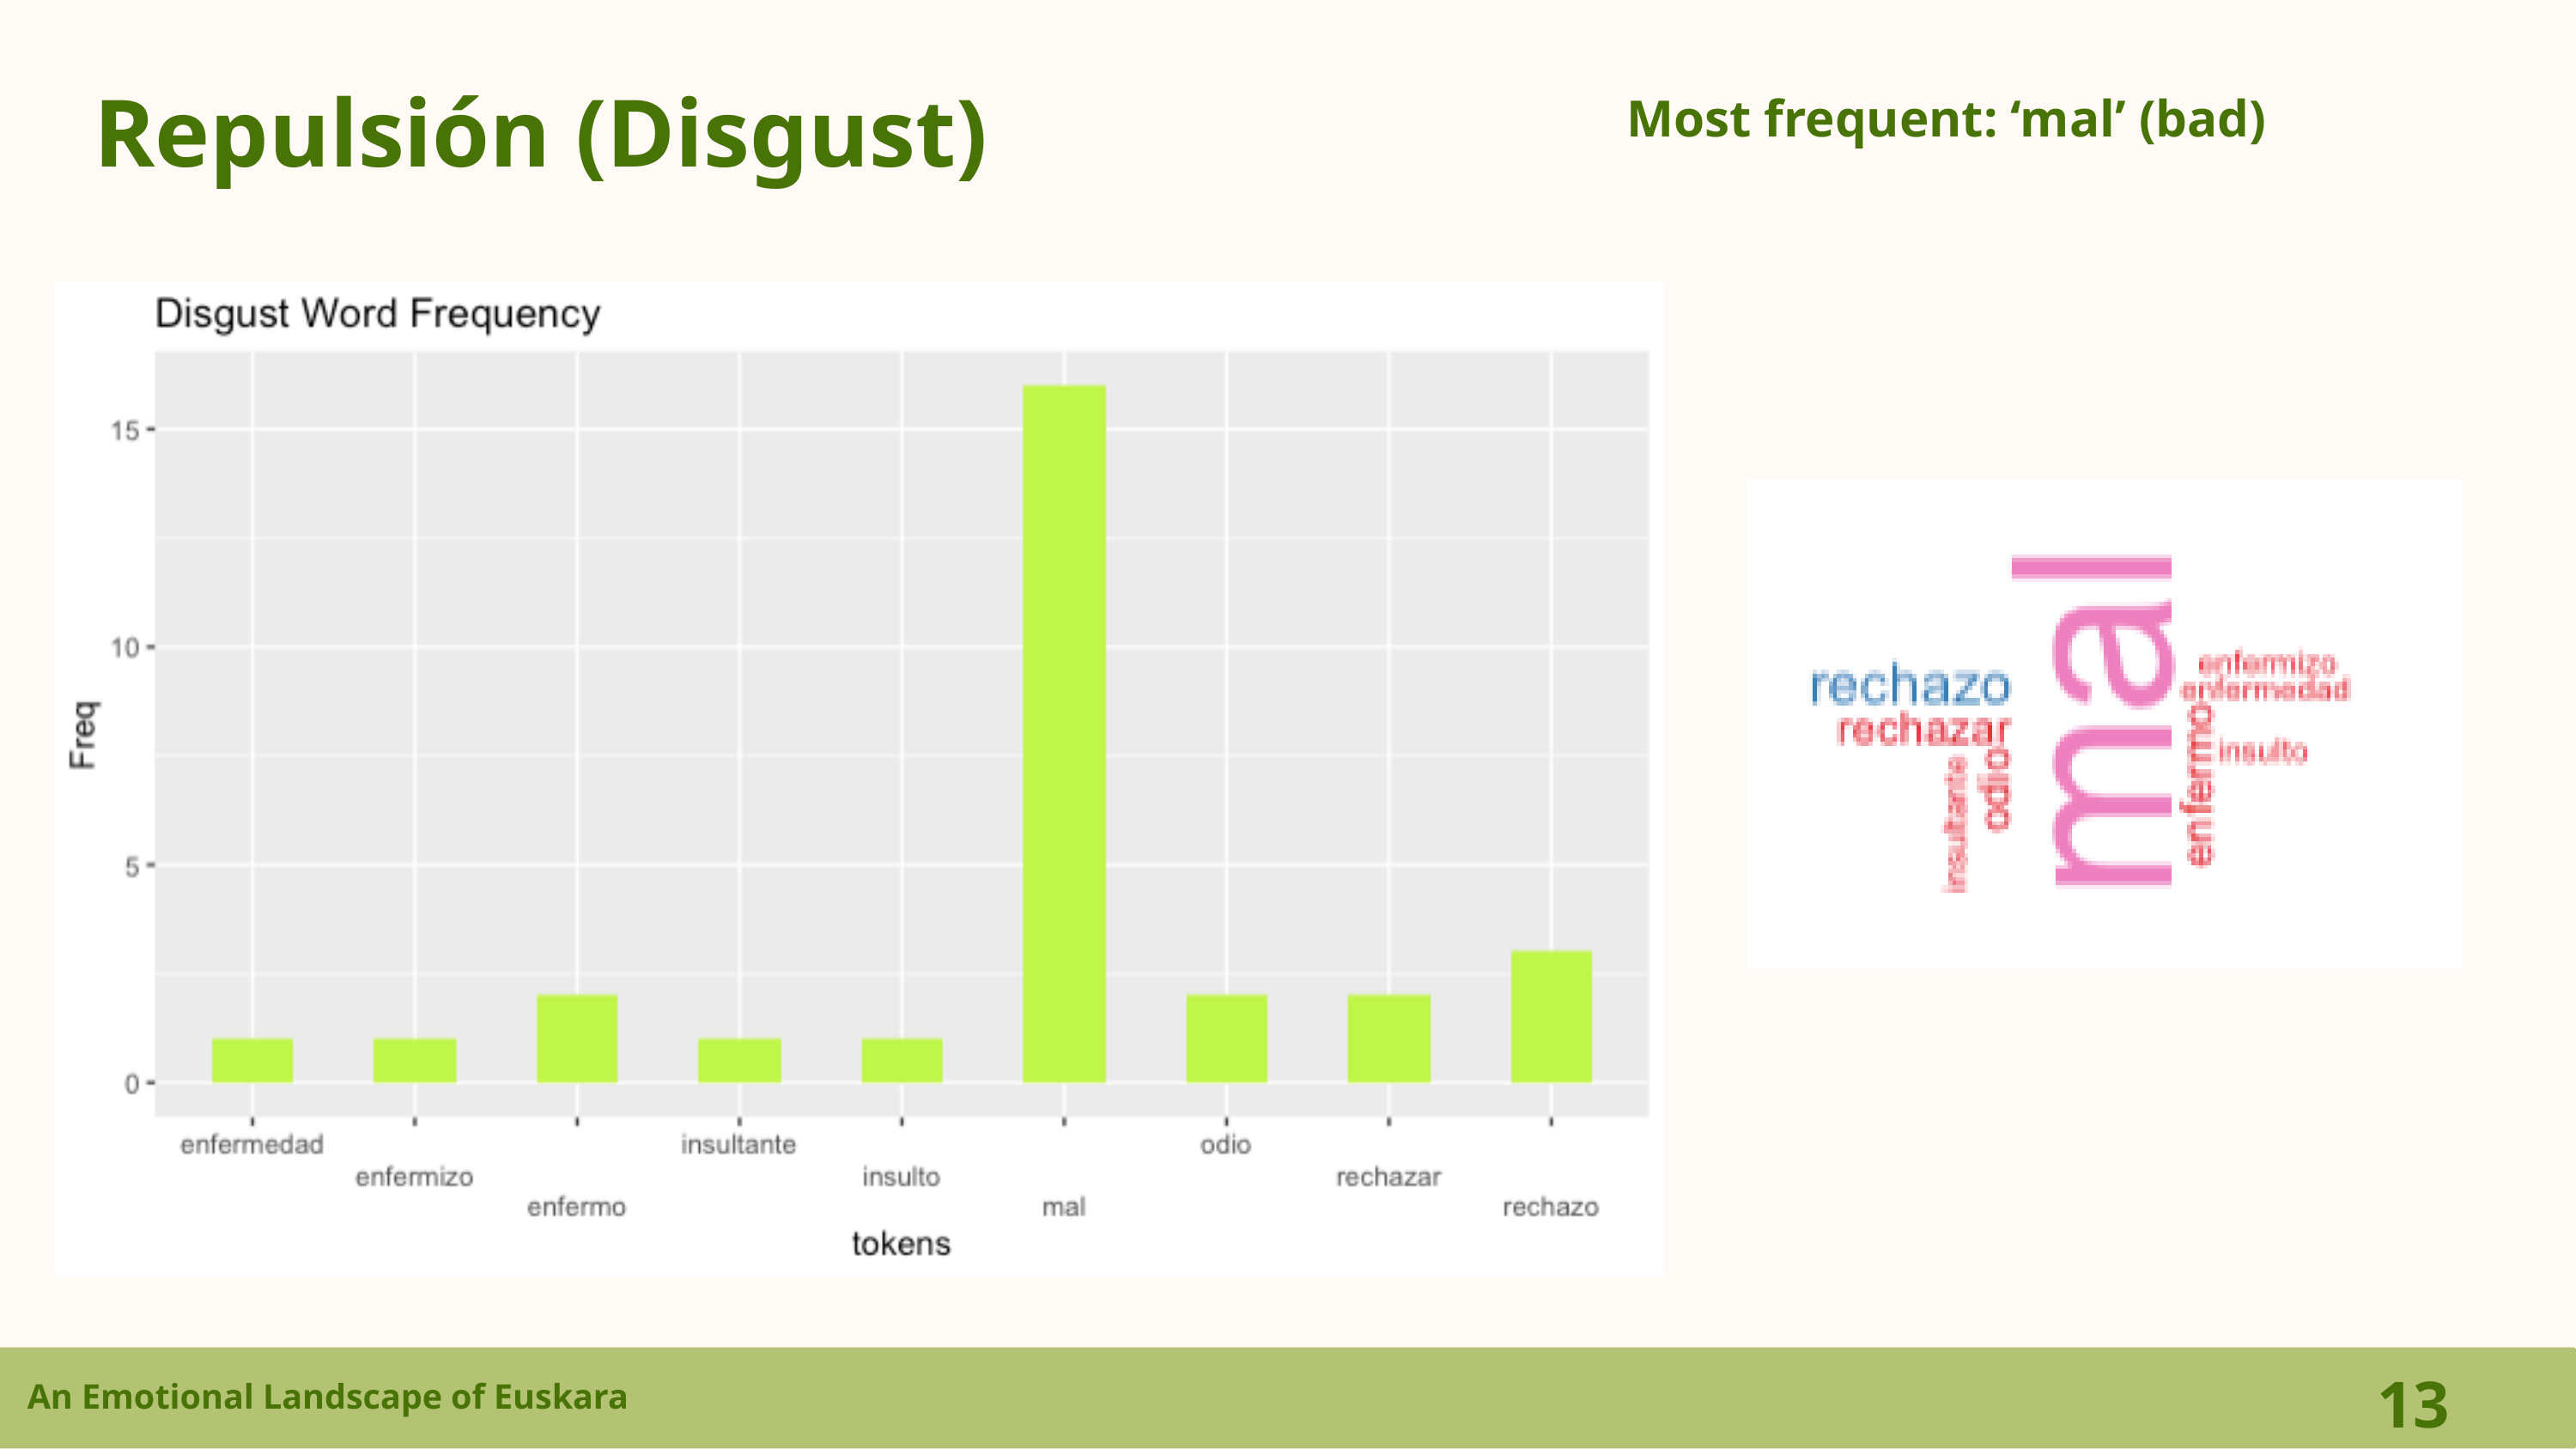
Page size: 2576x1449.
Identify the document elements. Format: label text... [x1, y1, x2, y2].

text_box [0, 1347, 2576, 1449]
text_box [1746, 479, 2463, 969]
text_box Most frequent: ‘mal’ (bad) [1345, 76, 2549, 148]
text_box Repulsión (Disgust) [54, 55, 1028, 186]
text_box [54, 282, 1664, 1276]
